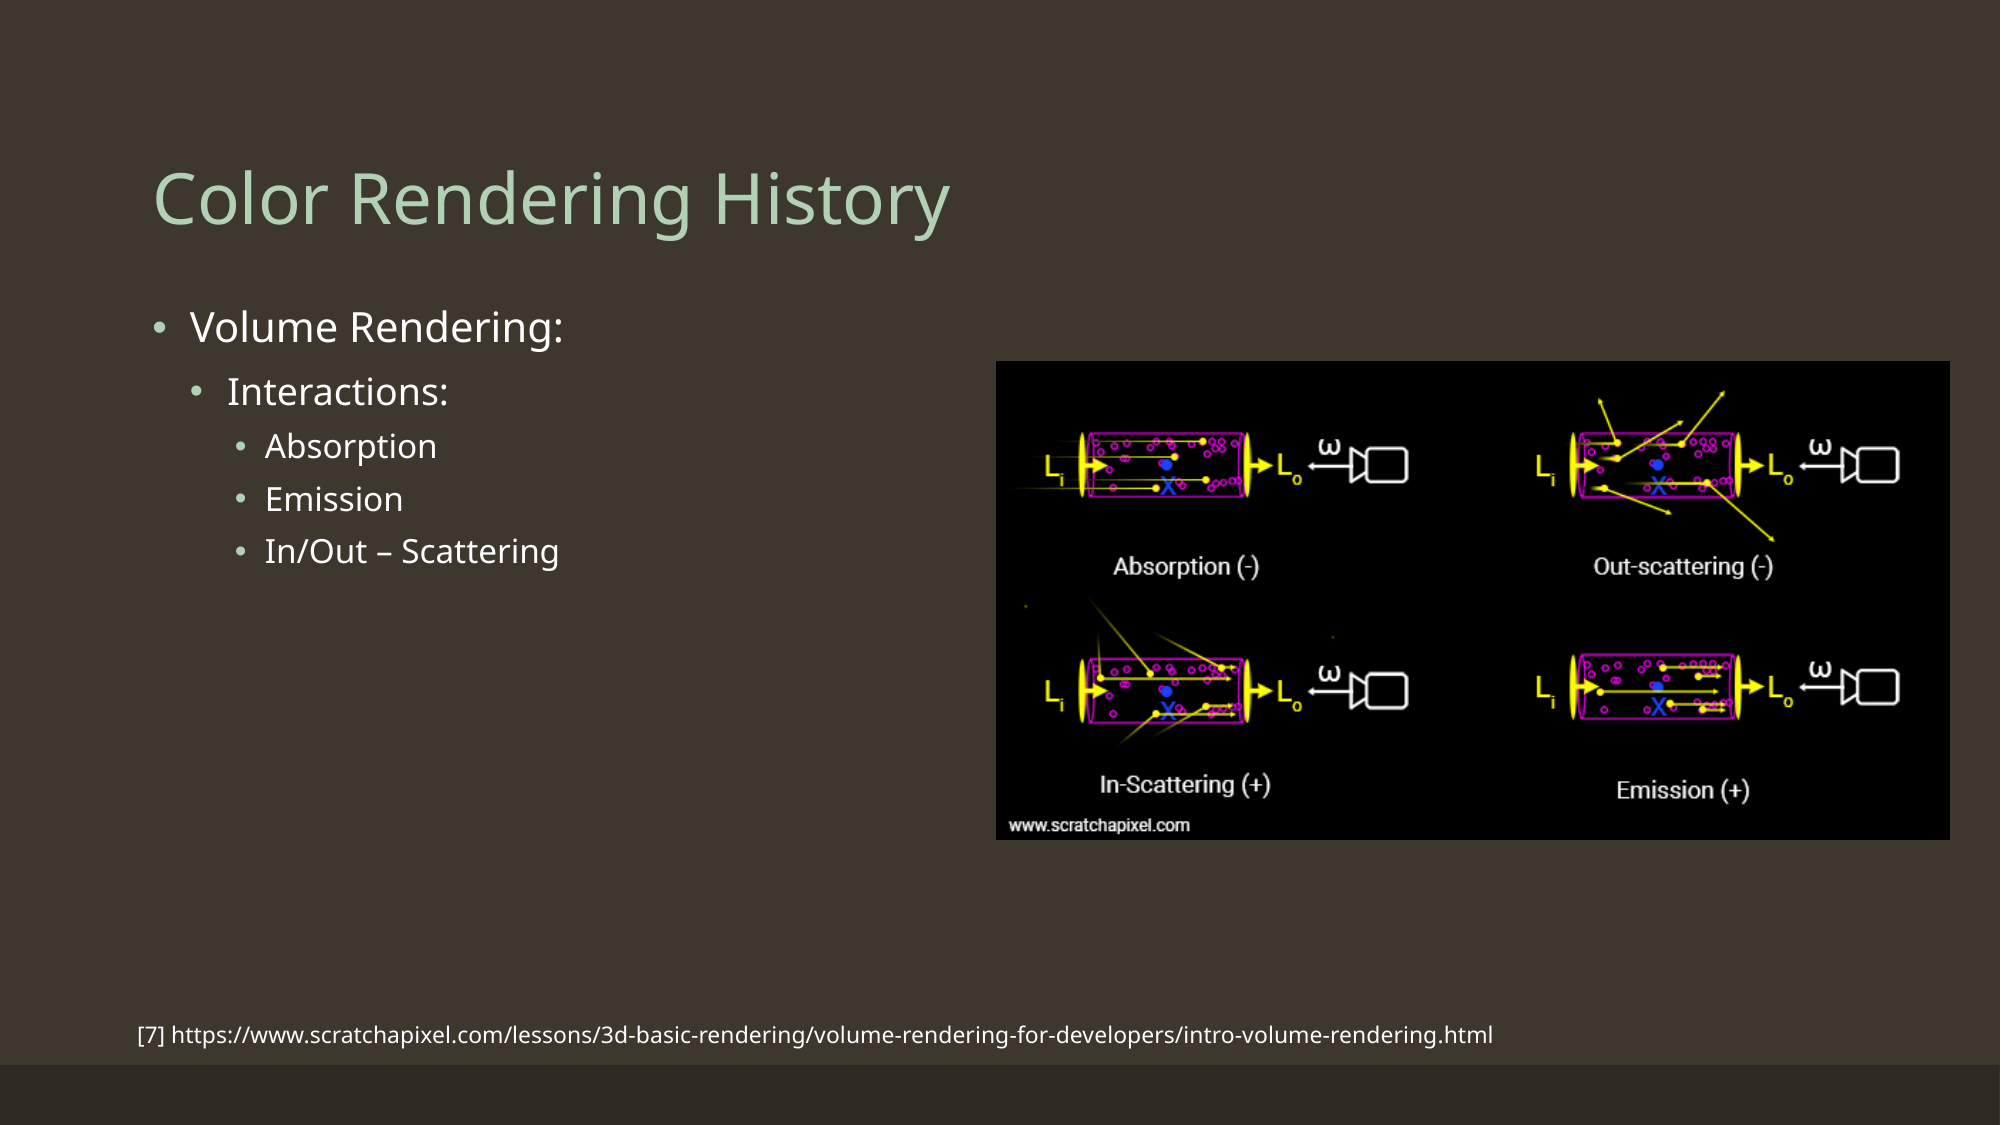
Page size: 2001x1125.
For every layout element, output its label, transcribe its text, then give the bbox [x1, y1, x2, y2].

picture [996, 361, 1950, 840]
list Volume Rendering: Interactions: Absorption Emission In/Out – Scattering [137, 299, 997, 1013]
title Color Rendering History [137, 59, 1863, 248]
text_box [7] https://www.scratchapixel.com/lessons/3d-basic-rendering/volume-rendering-for-developers/intro-volume-rendering.html [122, 1013, 1923, 1056]
